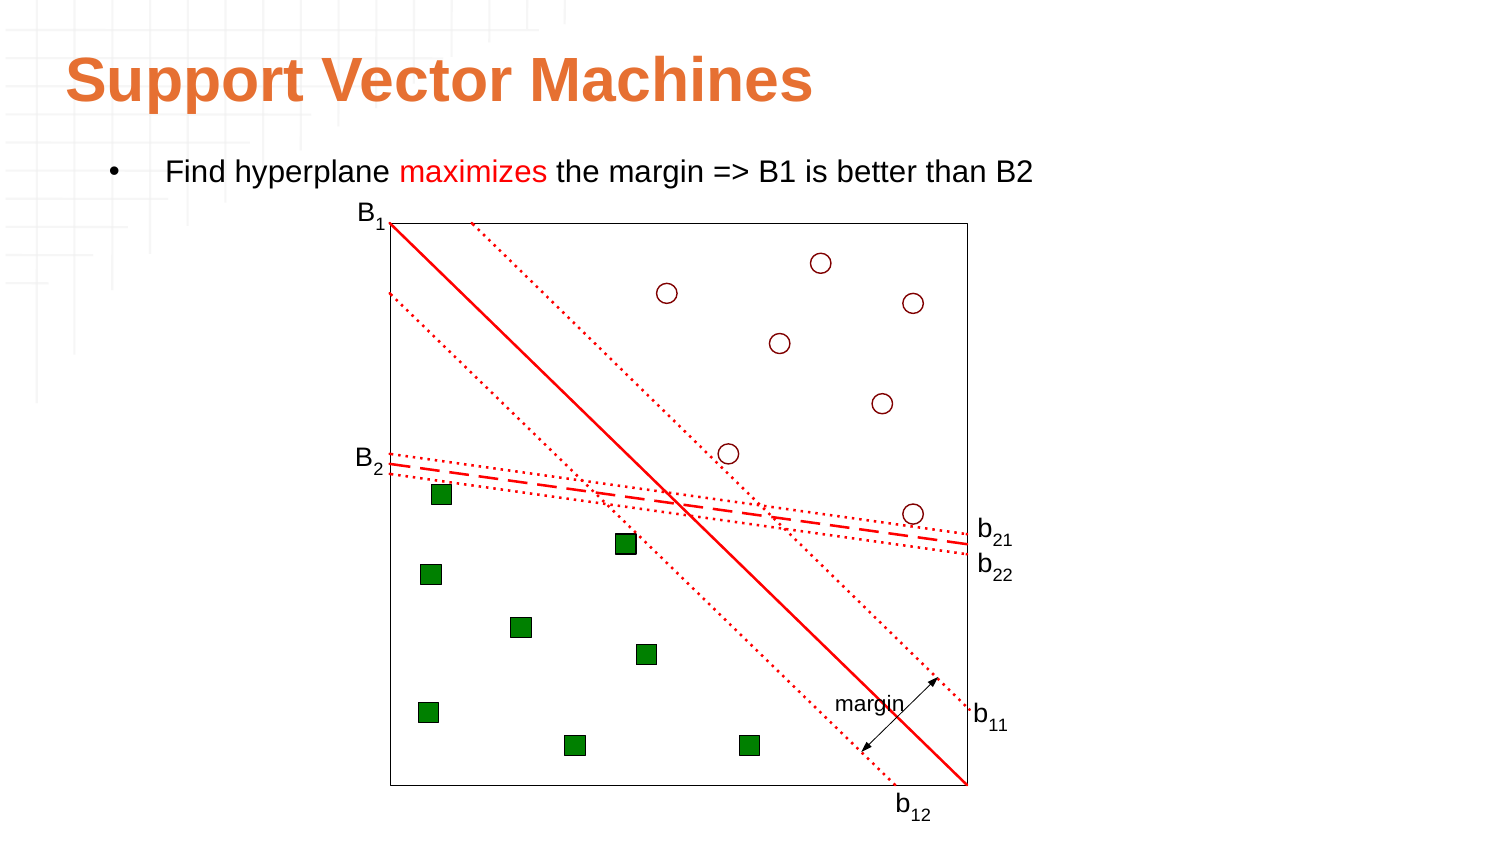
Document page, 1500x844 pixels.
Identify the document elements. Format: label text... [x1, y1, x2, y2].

title Support Vector Machines [50, 27, 1401, 126]
list Find hyperplane maximizes the margin => B1 is better than B2 [75, 141, 1425, 754]
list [344, 190, 1021, 829]
